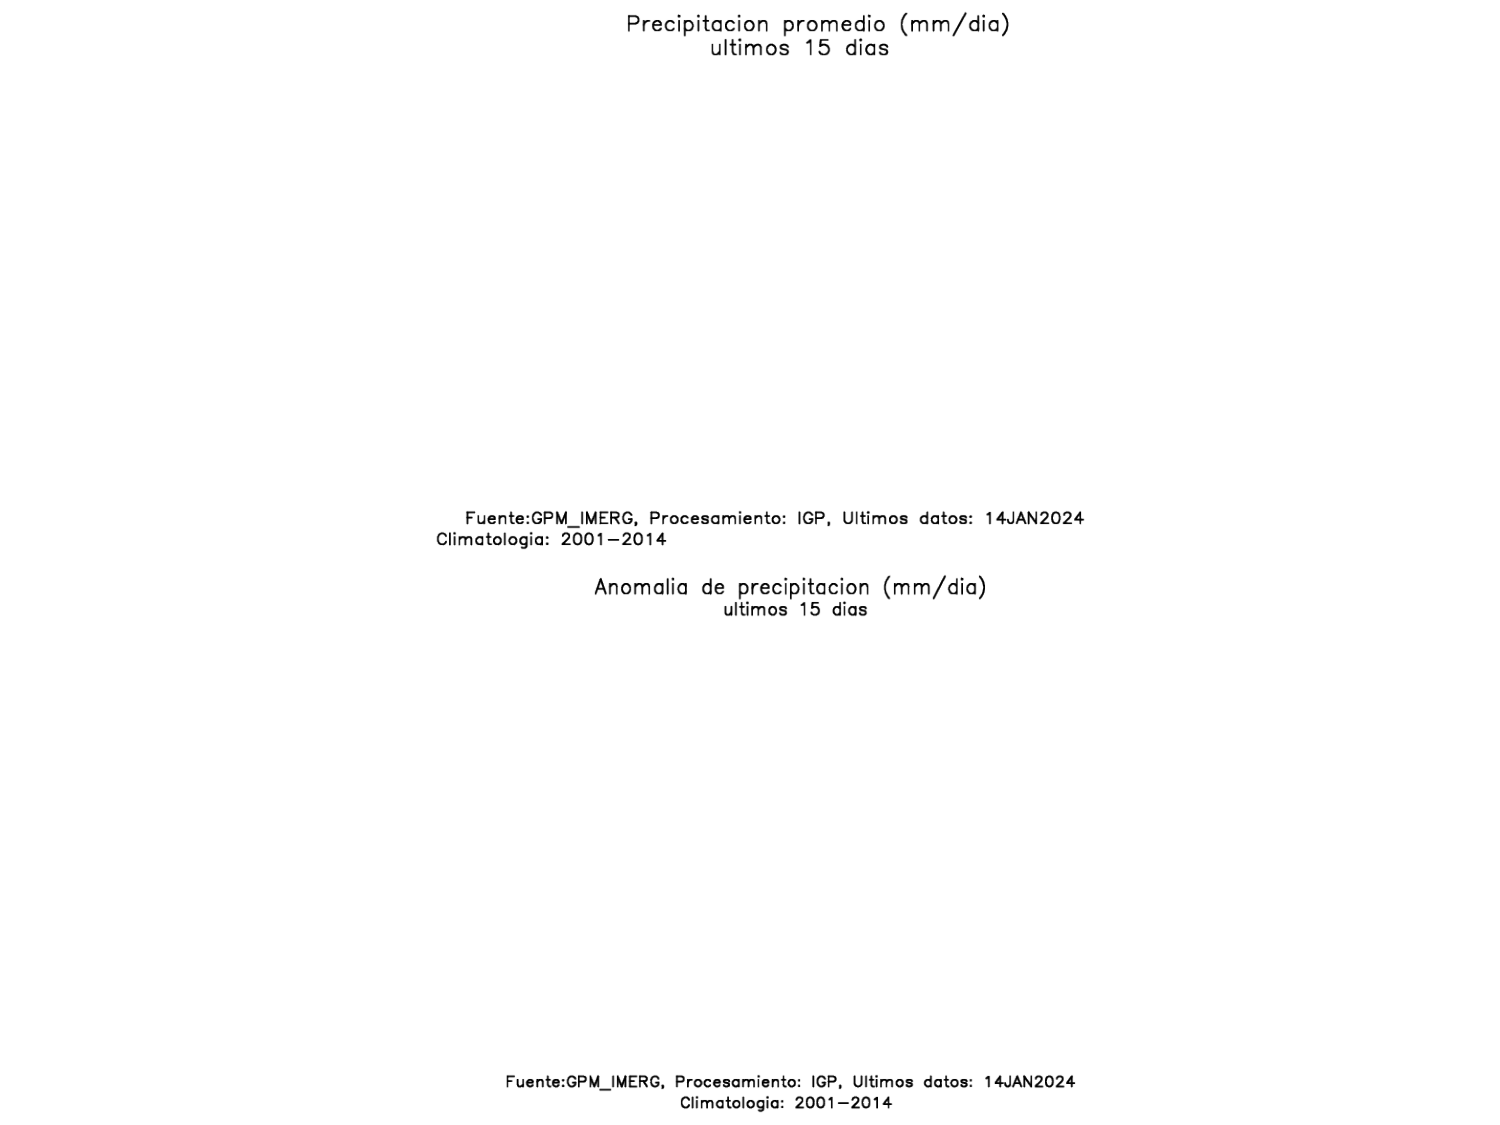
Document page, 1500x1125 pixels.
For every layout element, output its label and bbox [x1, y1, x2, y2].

picture [402, 0, 1098, 1125]
